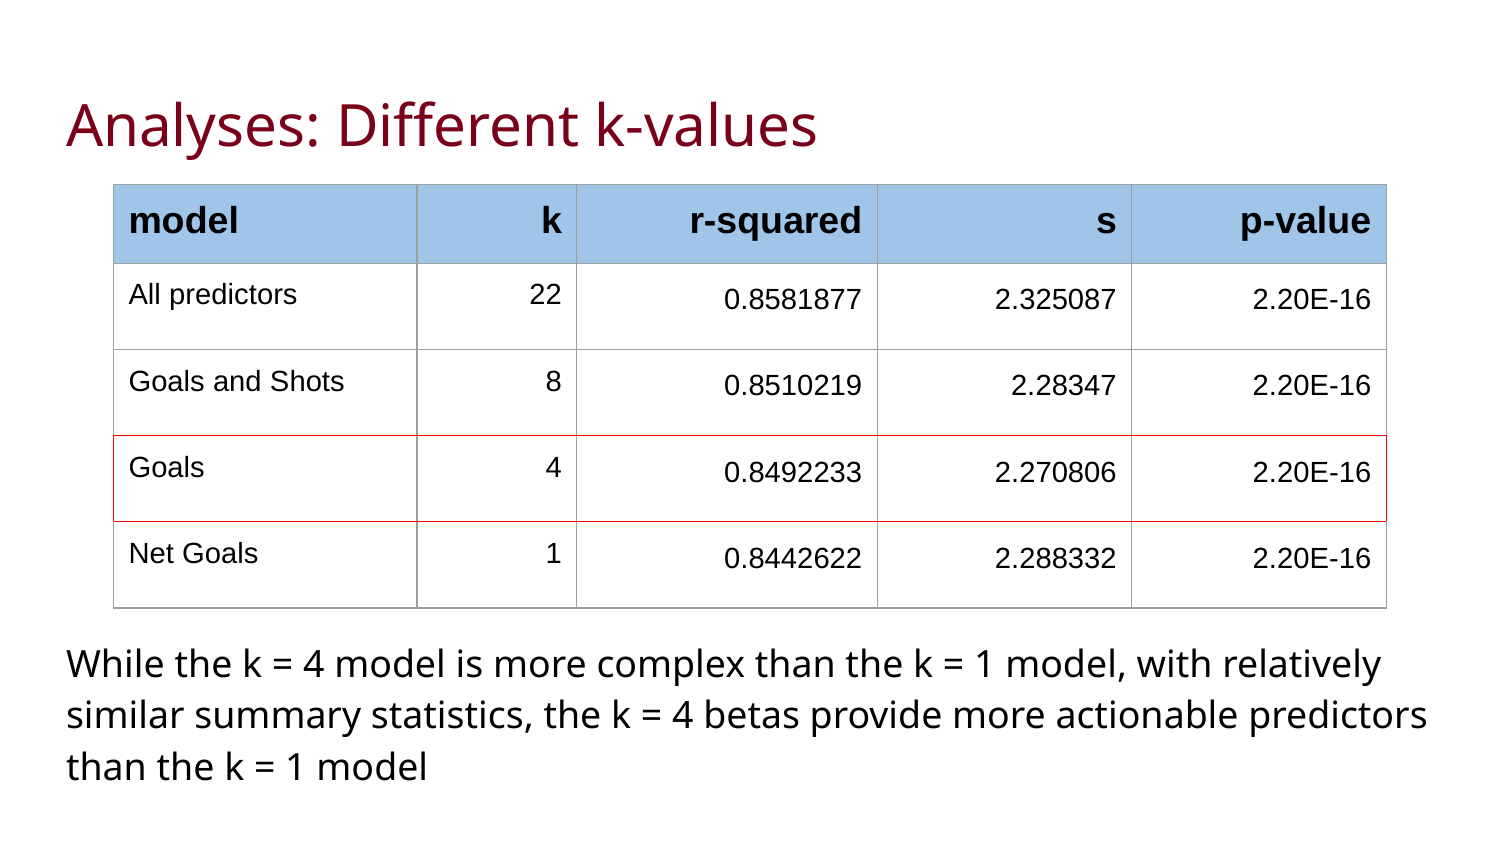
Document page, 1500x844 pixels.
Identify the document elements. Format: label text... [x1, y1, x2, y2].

table_cell 2.325087 [878, 264, 1131, 349]
table_cell 2.288332 [878, 522, 1131, 607]
list While the k = 4 model is more complex than the k = 1 model, with relatively similar summary statistics, the k = 4 betas provide more actionable predictors than the k = 1 model [51, 618, 1449, 712]
table_header model [114, 185, 416, 263]
table_cell All predictors [114, 264, 416, 349]
table_header r-squared [577, 185, 877, 263]
table_cell 1 [418, 522, 576, 607]
title Analyses: Different k-values [51, 72, 1449, 167]
table_header s [878, 185, 1131, 263]
table_cell 4 [418, 436, 576, 521]
table_cell 2.20E-16 [1132, 264, 1386, 349]
table_cell Goals and Shots [114, 350, 416, 435]
table_header k [418, 185, 576, 263]
table_cell 2.270806 [878, 436, 1131, 521]
table_cell 2.20E-16 [1132, 522, 1386, 607]
table_cell 8 [418, 350, 576, 435]
table_cell 0.8442622 [577, 522, 877, 607]
table_cell 0.8581877 [577, 264, 877, 349]
table_cell 22 [418, 264, 576, 349]
table_cell 2.20E-16 [1132, 350, 1386, 435]
table_header p-value [1132, 185, 1386, 263]
table_cell 0.8510219 [577, 350, 877, 435]
table_cell 2.28347 [878, 350, 1131, 435]
table_cell Goals [114, 436, 416, 521]
table_cell 2.20E-16 [1132, 436, 1386, 521]
table_cell Net Goals [114, 522, 416, 607]
table_cell 0.8492233 [577, 436, 877, 521]
